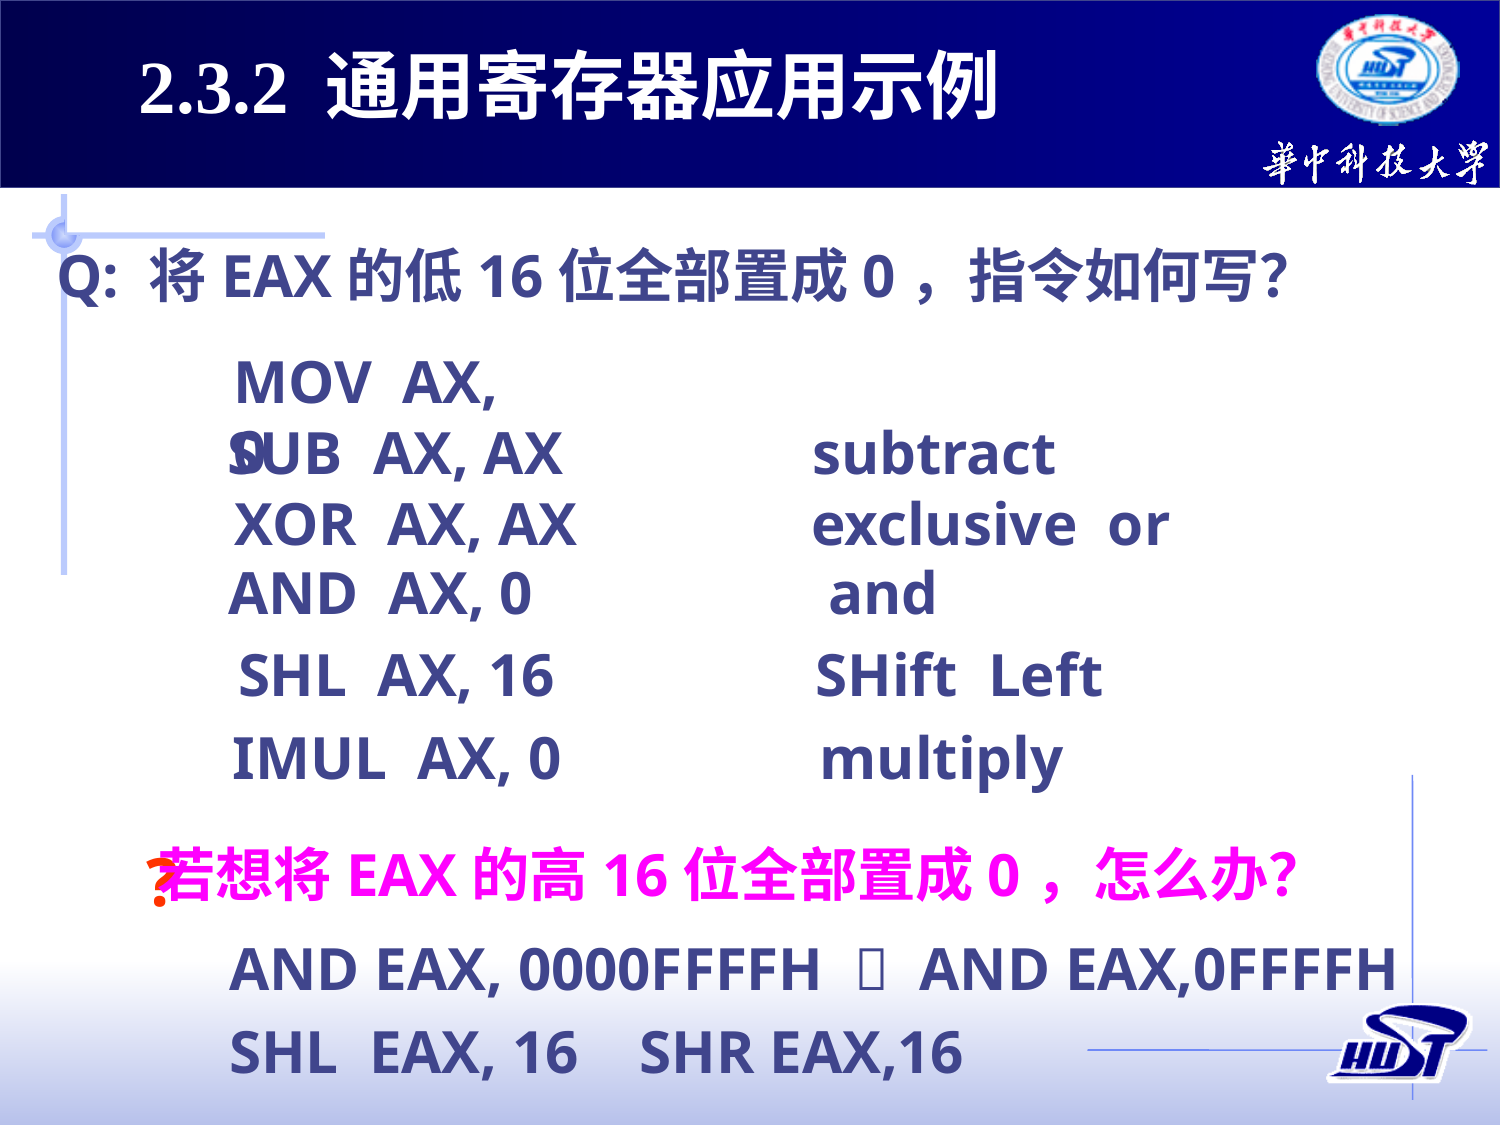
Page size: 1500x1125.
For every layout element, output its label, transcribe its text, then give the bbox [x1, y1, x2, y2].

text_box 2.3.2 通用寄存器应用示例 [123, 30, 1211, 136]
text_box Q: 将EAX的低16位全部置成0，指令如何写？ [41, 231, 1333, 317]
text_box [218, 548, 947, 630]
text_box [219, 479, 1162, 566]
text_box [218, 408, 1049, 479]
text_box MOV AX, 0 [218, 338, 556, 408]
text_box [133, 830, 1286, 928]
text_box AND EAX, 0000FFFFH  AND EAX,0FFFFH [214, 924, 1435, 1010]
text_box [218, 630, 1100, 718]
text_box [218, 713, 1064, 801]
picture [1316, 14, 1460, 126]
text_box SHL EAX, 16 SHR EAX,16 [214, 1008, 1388, 1093]
picture [1262, 140, 1488, 185]
